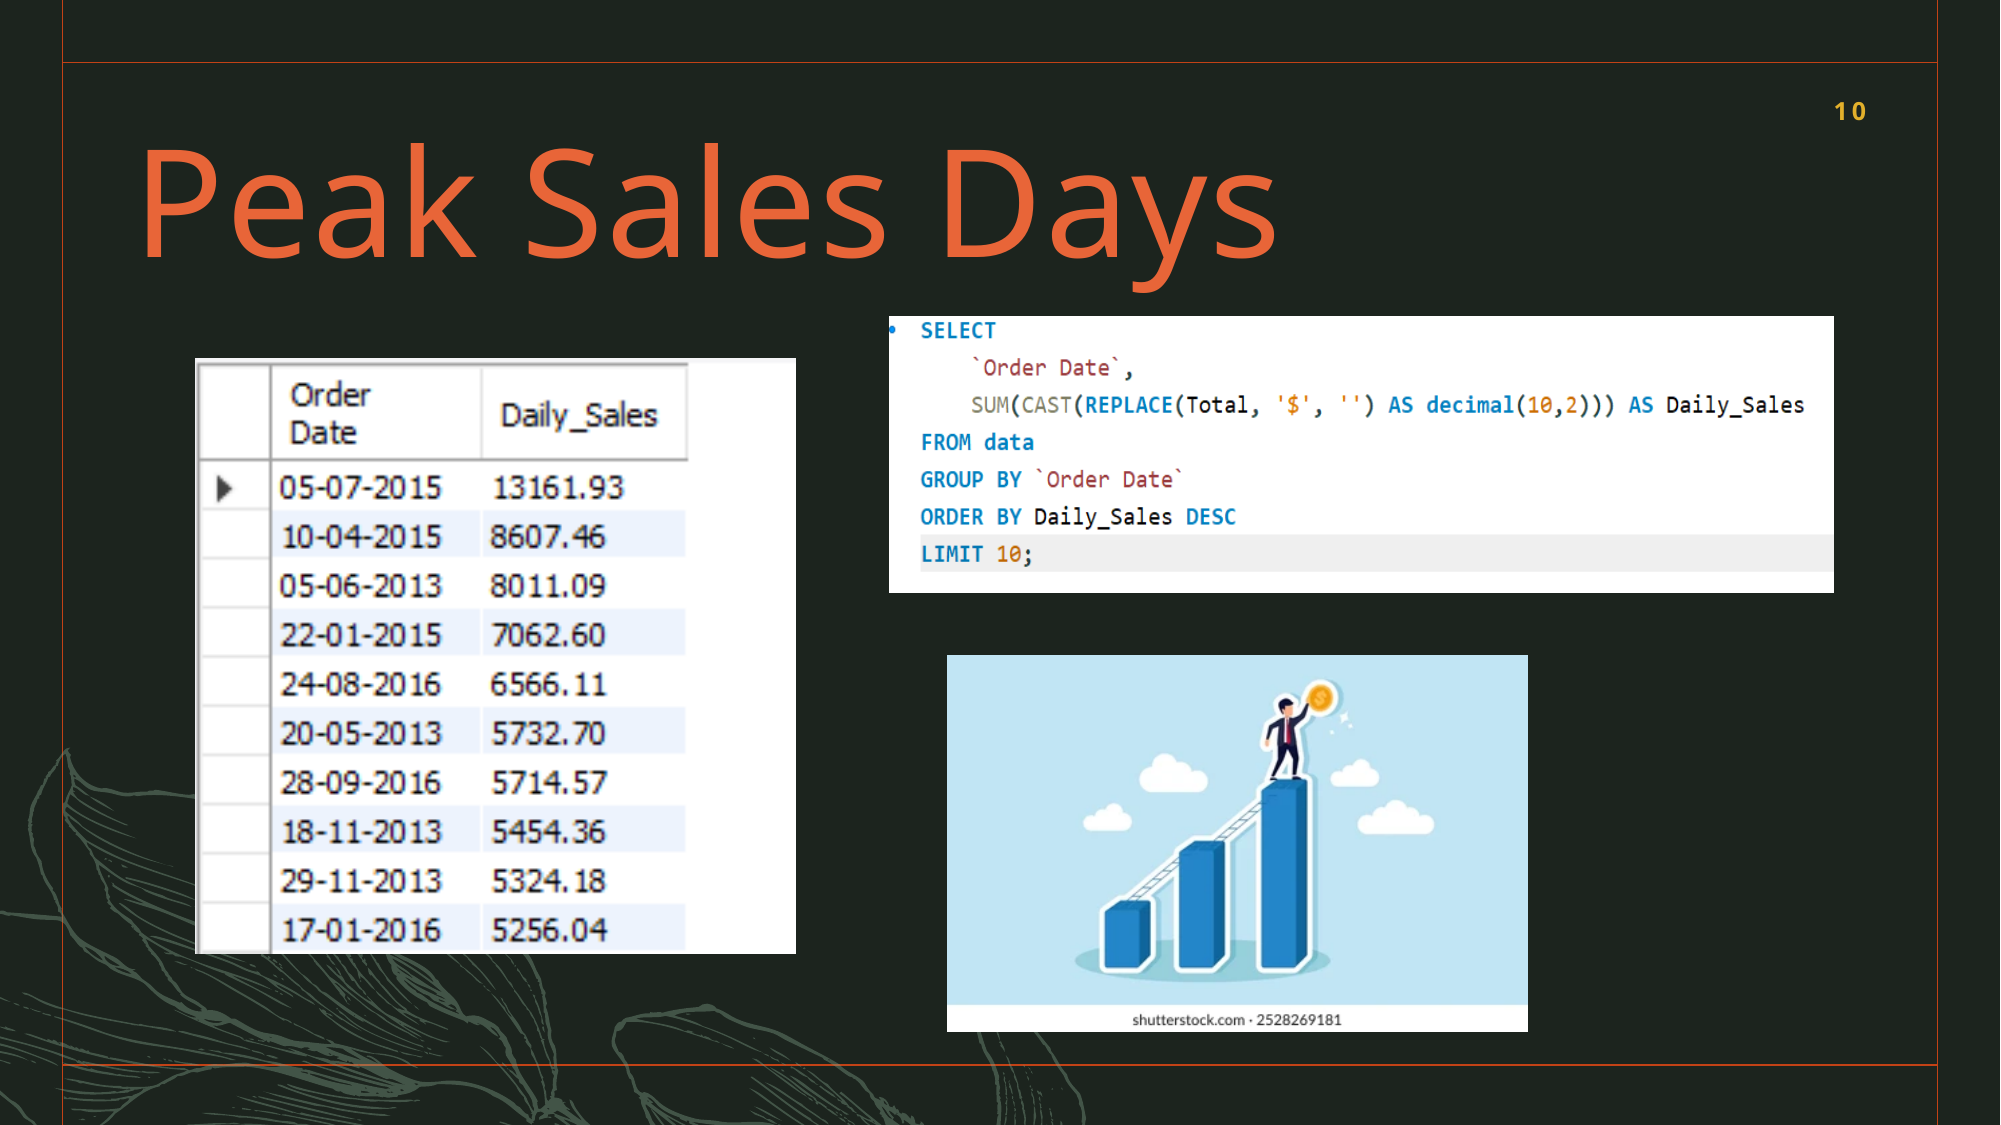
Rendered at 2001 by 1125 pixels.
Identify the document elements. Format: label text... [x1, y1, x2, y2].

slide_number 10 [1237, 82, 1882, 143]
text_box Peak Sales Days [118, 141, 1824, 483]
picture [889, 316, 1834, 594]
picture [947, 655, 1528, 1032]
picture [195, 358, 796, 954]
